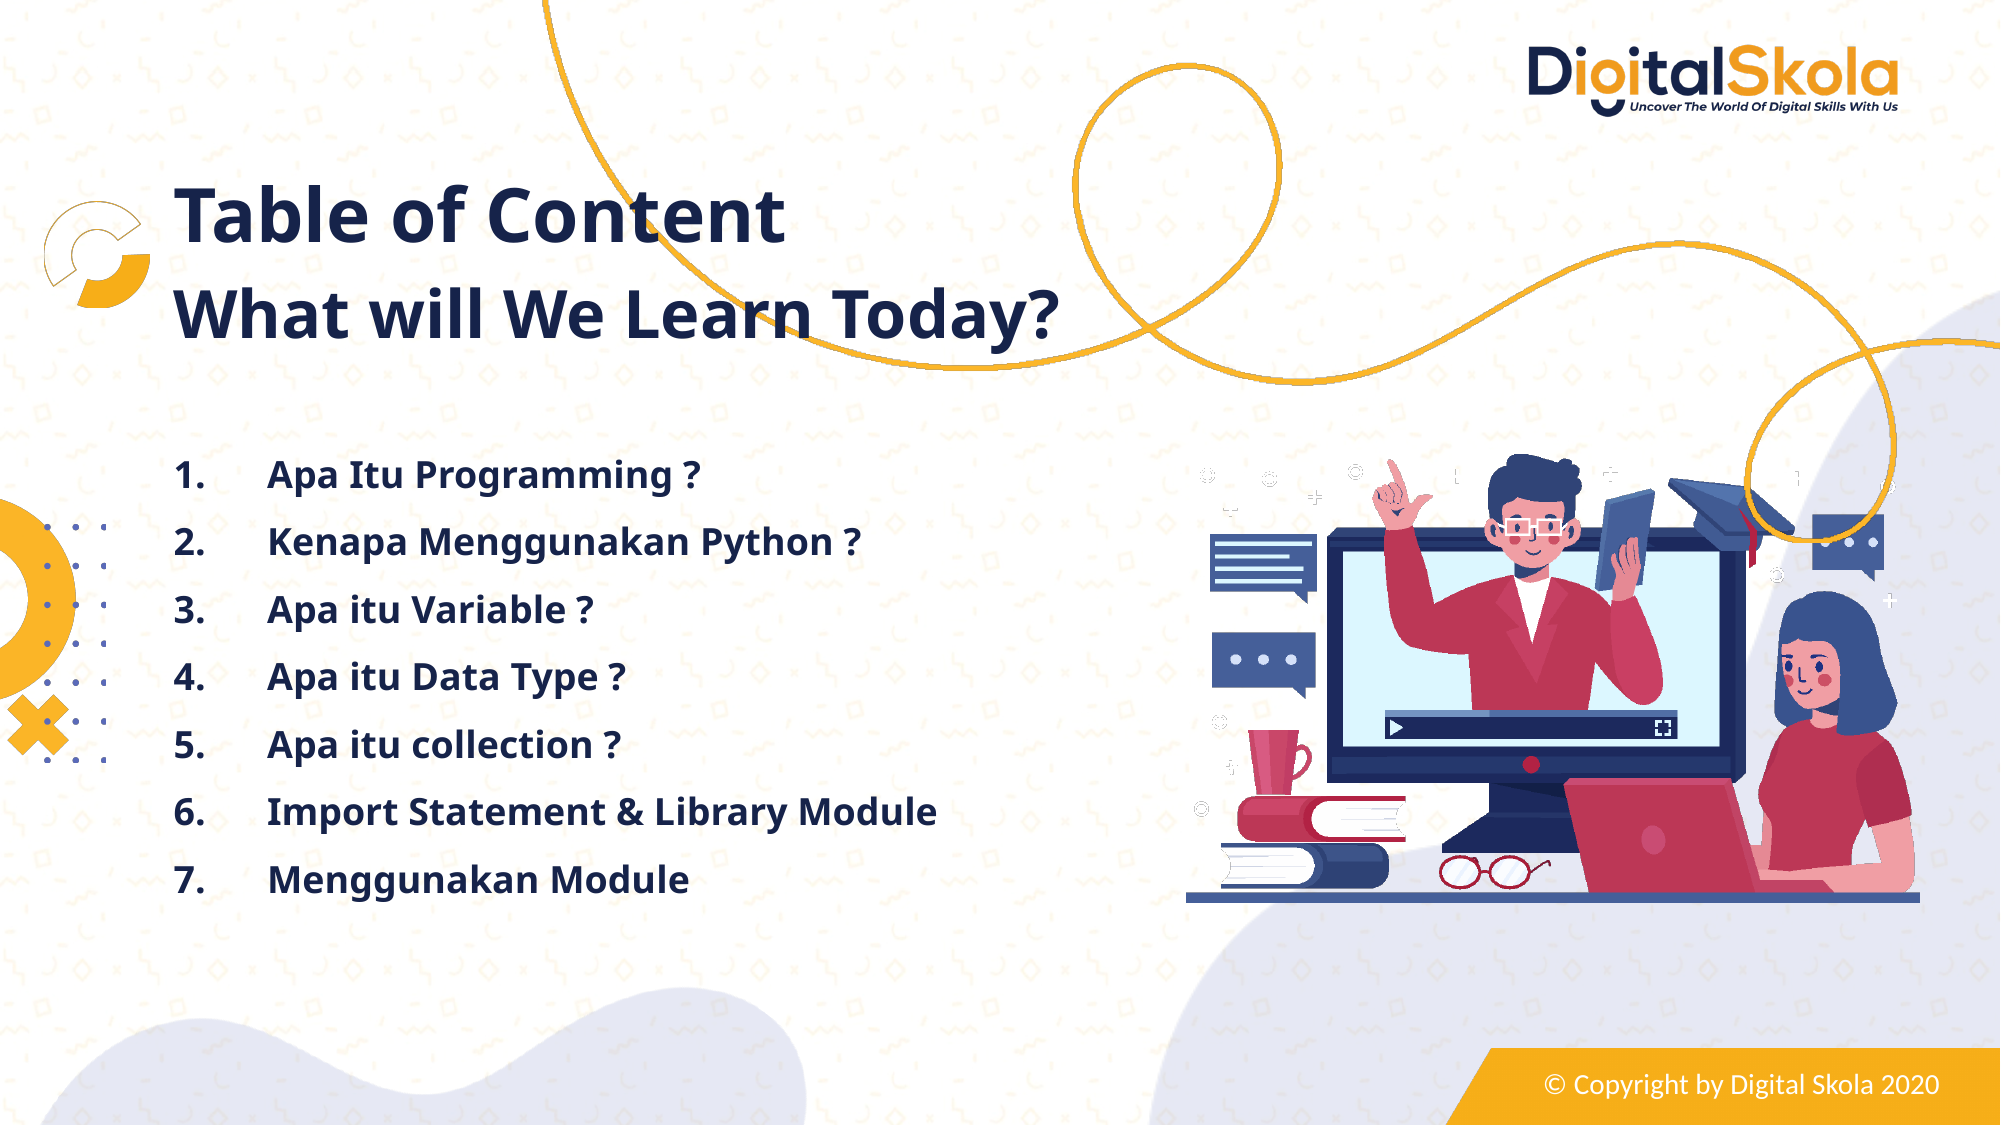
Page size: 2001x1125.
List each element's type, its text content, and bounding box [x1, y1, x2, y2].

text_box 1. 2. 3. 4. 5. 6. 7. [158, 420, 265, 830]
text_box What will We Learn Today? [158, 313, 530, 360]
text_box Table of Content [158, 68, 530, 313]
picture [0, 0, 2001, 1125]
text_box Apa Itu Programming ? Kenapa Menggunakan Python ? Apa itu Variable ? Apa itu Data Type ? Apa itu collection ? Import Statement & Library Module Menggunakan Module [265, 420, 1141, 909]
